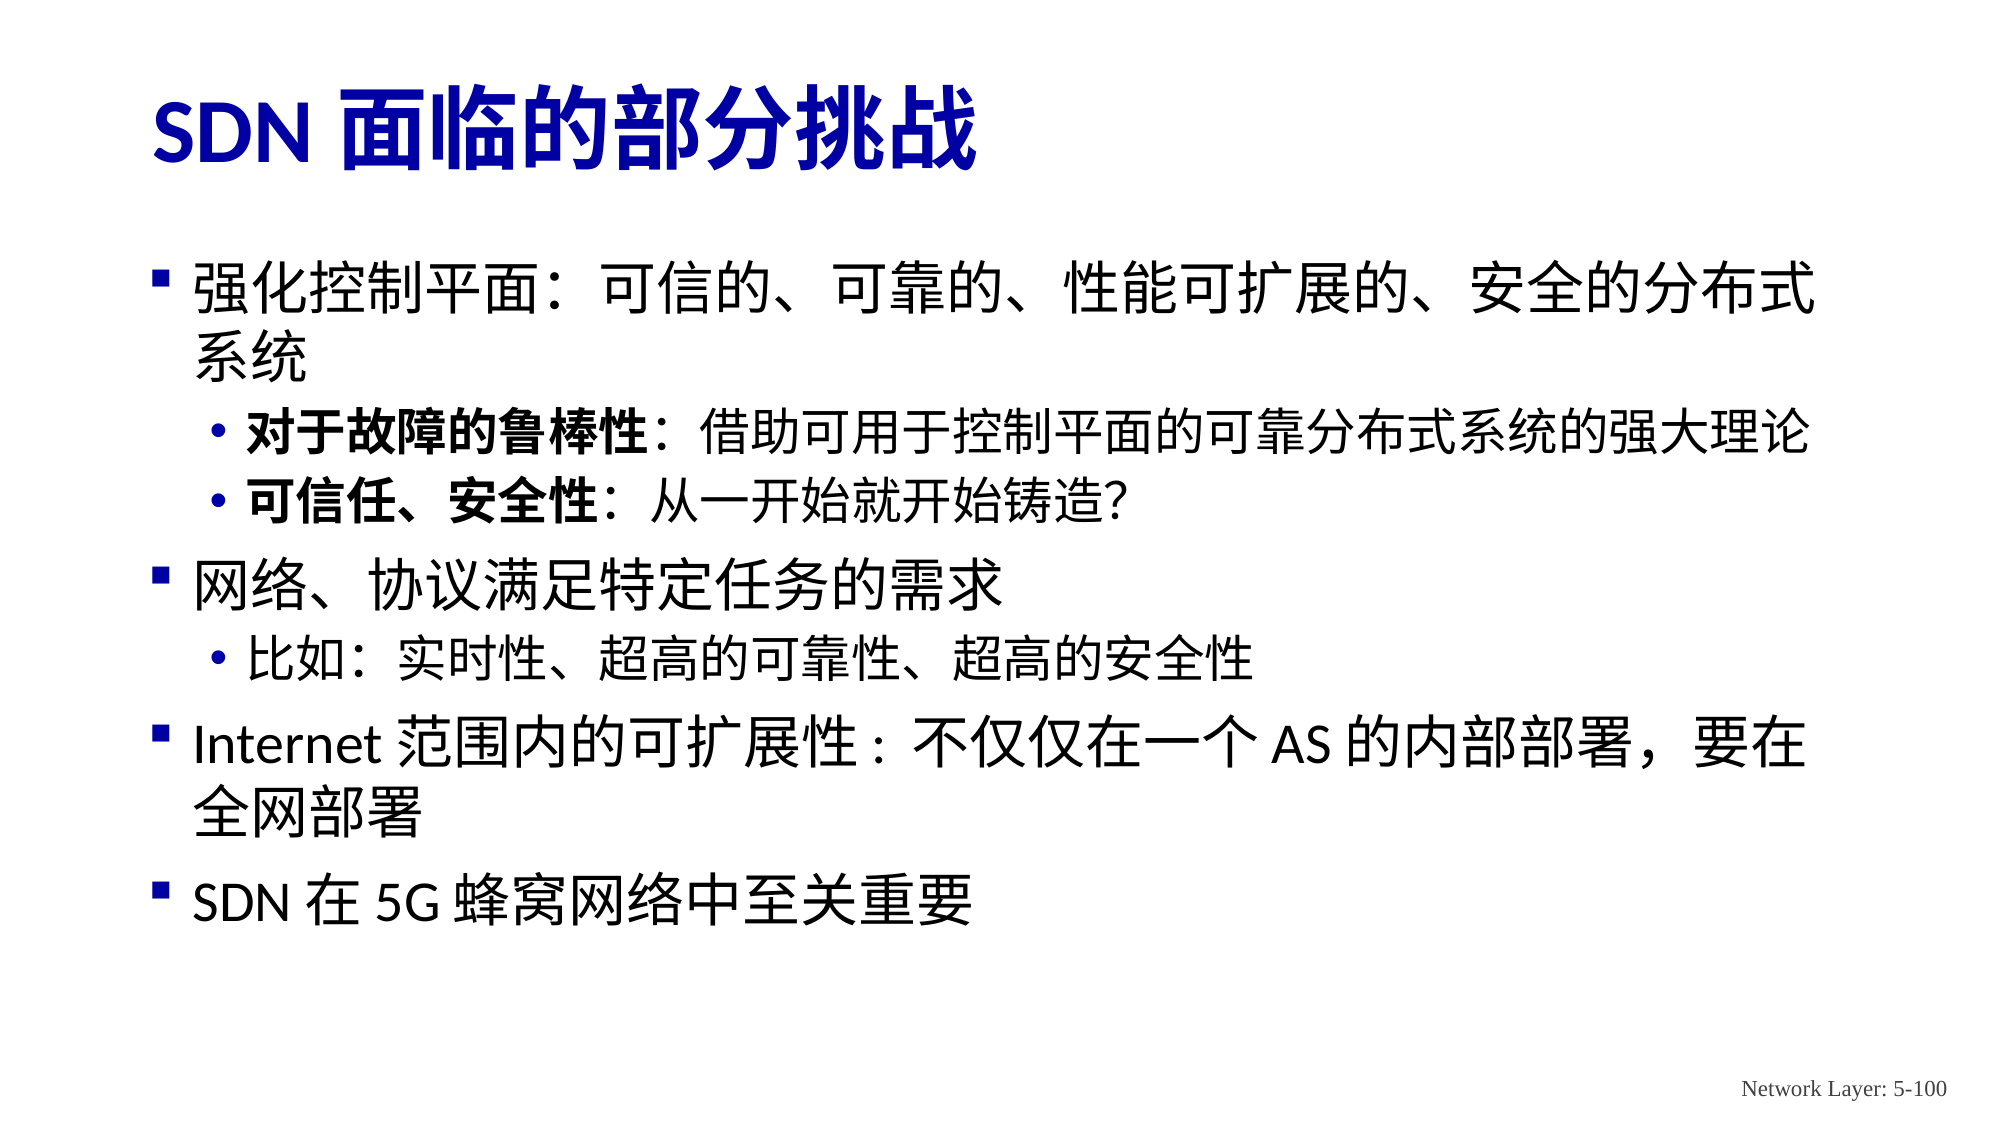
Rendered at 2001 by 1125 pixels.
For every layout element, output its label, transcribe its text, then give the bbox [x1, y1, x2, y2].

list 强化控制平面：可信的、可靠的、性能可扩展的、安全的分布式系统 对于故障的鲁棒性：借助可用于控制平面的可靠分布式系统的强大理论 可信任、安全性：从一开始就开始铸造？ 网络、协议满足特定任务的需求 比如：实时性、超高的可靠性、超高的安全性 Internet范围内的可扩展性: 不仅仅在一个AS的内部部署，要在全网部署 SDN在5G蜂窝网络中至关重要 [123, 243, 1849, 958]
slide_number Network Layer: 5-100 [1512, 1056, 1963, 1117]
title SDN面临的部分挑战 [137, 59, 1863, 207]
